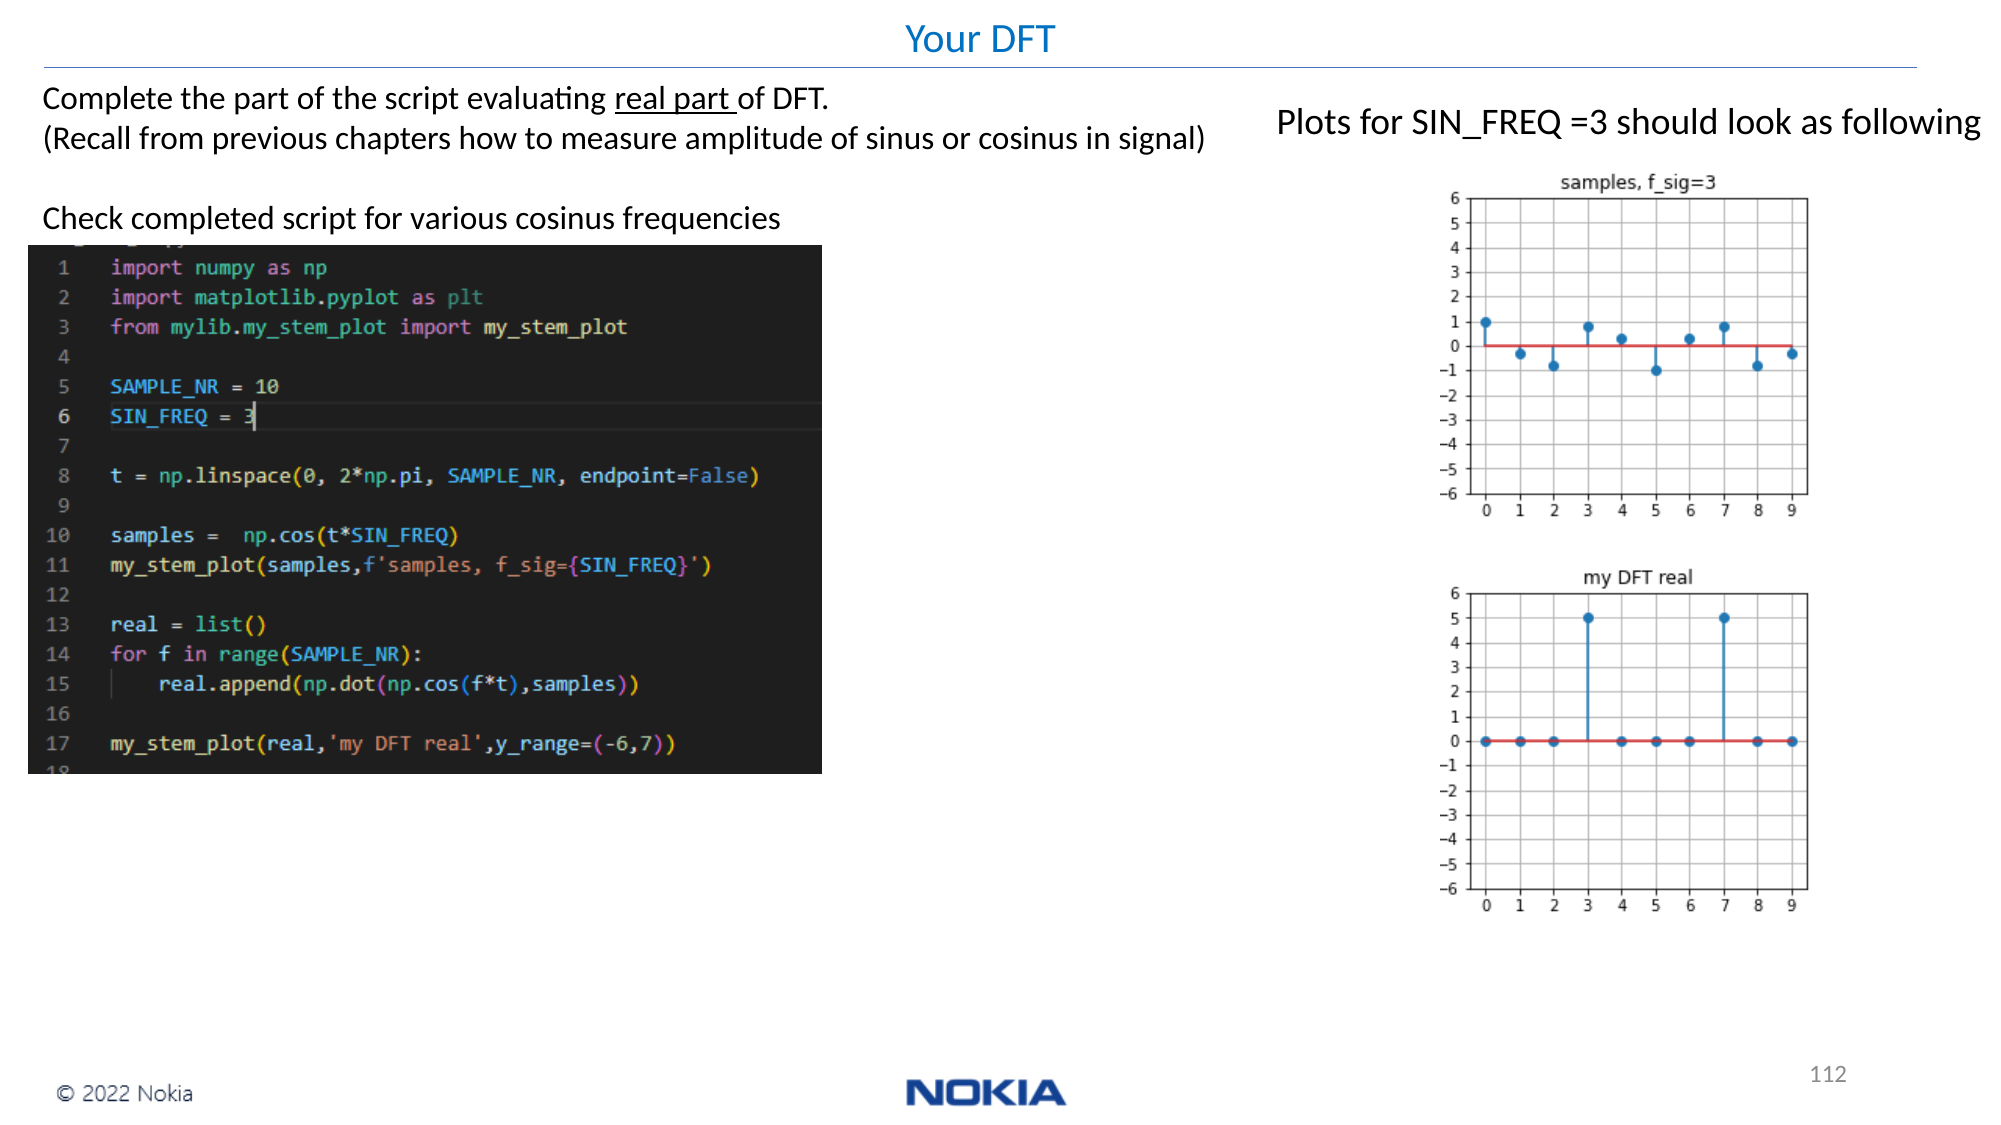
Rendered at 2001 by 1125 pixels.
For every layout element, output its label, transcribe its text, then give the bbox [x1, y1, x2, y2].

picture [36, 1066, 1167, 1111]
slide_number 112 [1412, 1042, 1863, 1103]
text_box Your DFT [43, 0, 1918, 67]
text_box Complete the part of the script evaluating real part of DFT. (Recall from previous chapters how to measure amplitude of sinus or cosinus in signal) Check completed script for various cosinus frequencies [27, 68, 1272, 244]
picture [1440, 156, 1819, 919]
text_box Plots for SIN_FREQ =3 should look as following [1227, 66, 2000, 150]
picture [28, 245, 822, 774]
